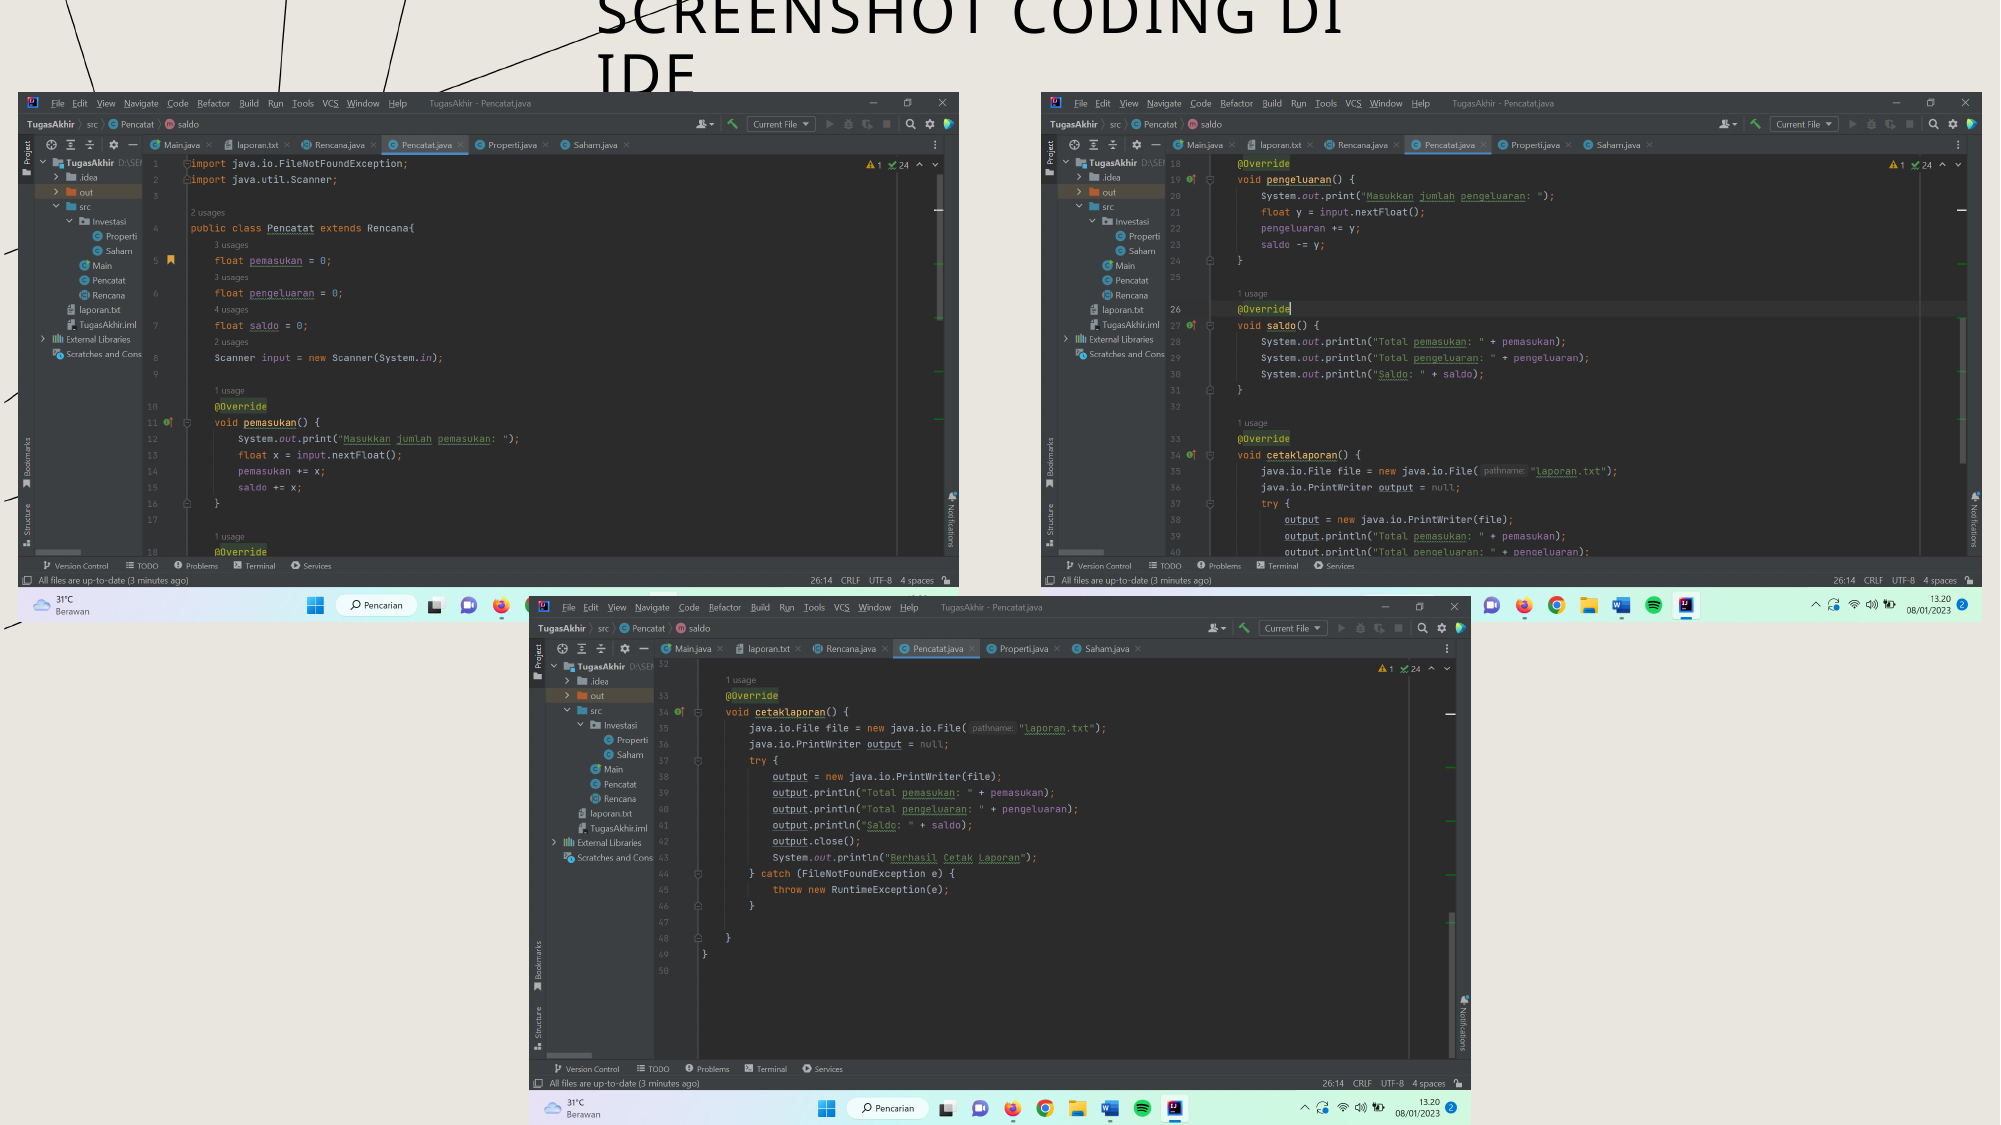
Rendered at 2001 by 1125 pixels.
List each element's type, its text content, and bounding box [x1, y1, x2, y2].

picture [4, 0, 1982, 1125]
title SCREENSHOT CODING DI IDE [581, 0, 1419, 93]
